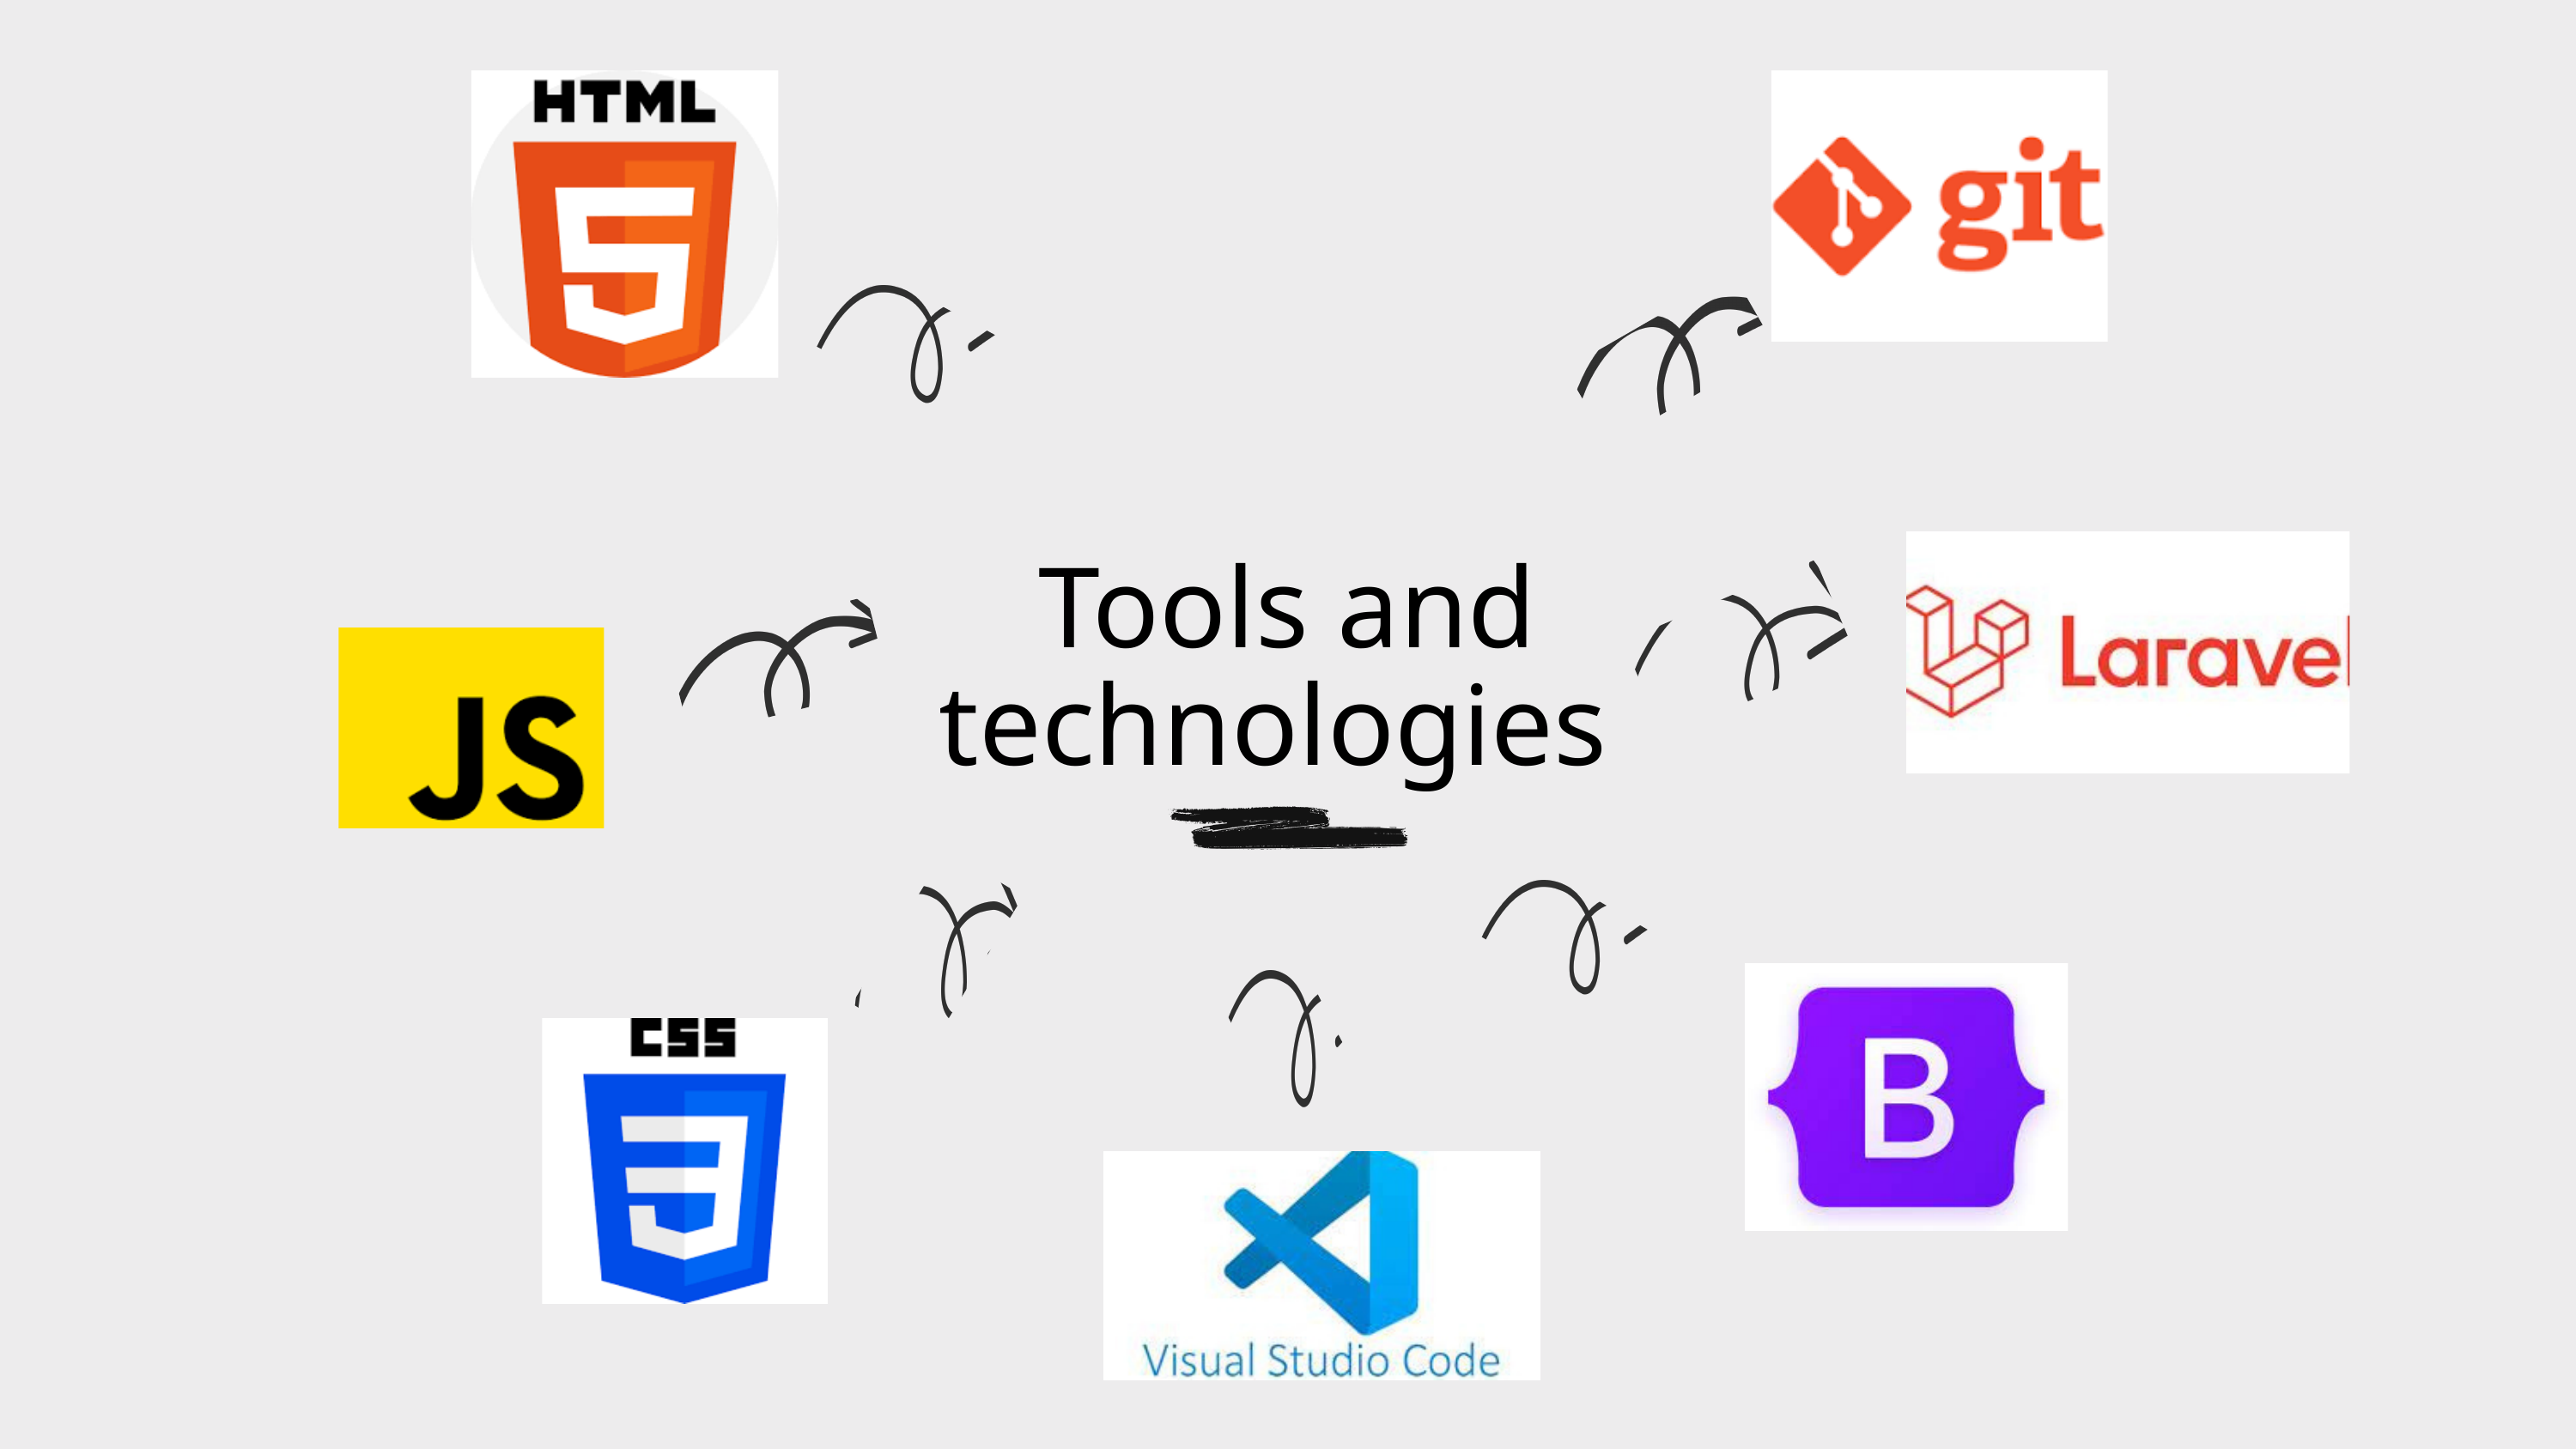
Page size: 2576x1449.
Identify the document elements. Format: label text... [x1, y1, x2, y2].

text_box [1771, 70, 2108, 342]
text_box [1906, 531, 2350, 774]
text_box [1623, 560, 1856, 737]
text_box [667, 600, 852, 737]
text_box [1565, 272, 1777, 446]
text_box [852, 849, 1024, 1051]
text_box [1168, 806, 1408, 850]
text_box [338, 627, 605, 828]
text_box Tools and technologies [852, 552, 1724, 788]
text_box [1745, 963, 2069, 1231]
text_box [542, 1018, 828, 1304]
text_box [1206, 933, 1370, 1137]
text_box [471, 70, 779, 378]
text_box [1464, 849, 1667, 1019]
text_box [1103, 1151, 1540, 1380]
text_box [799, 253, 1013, 428]
